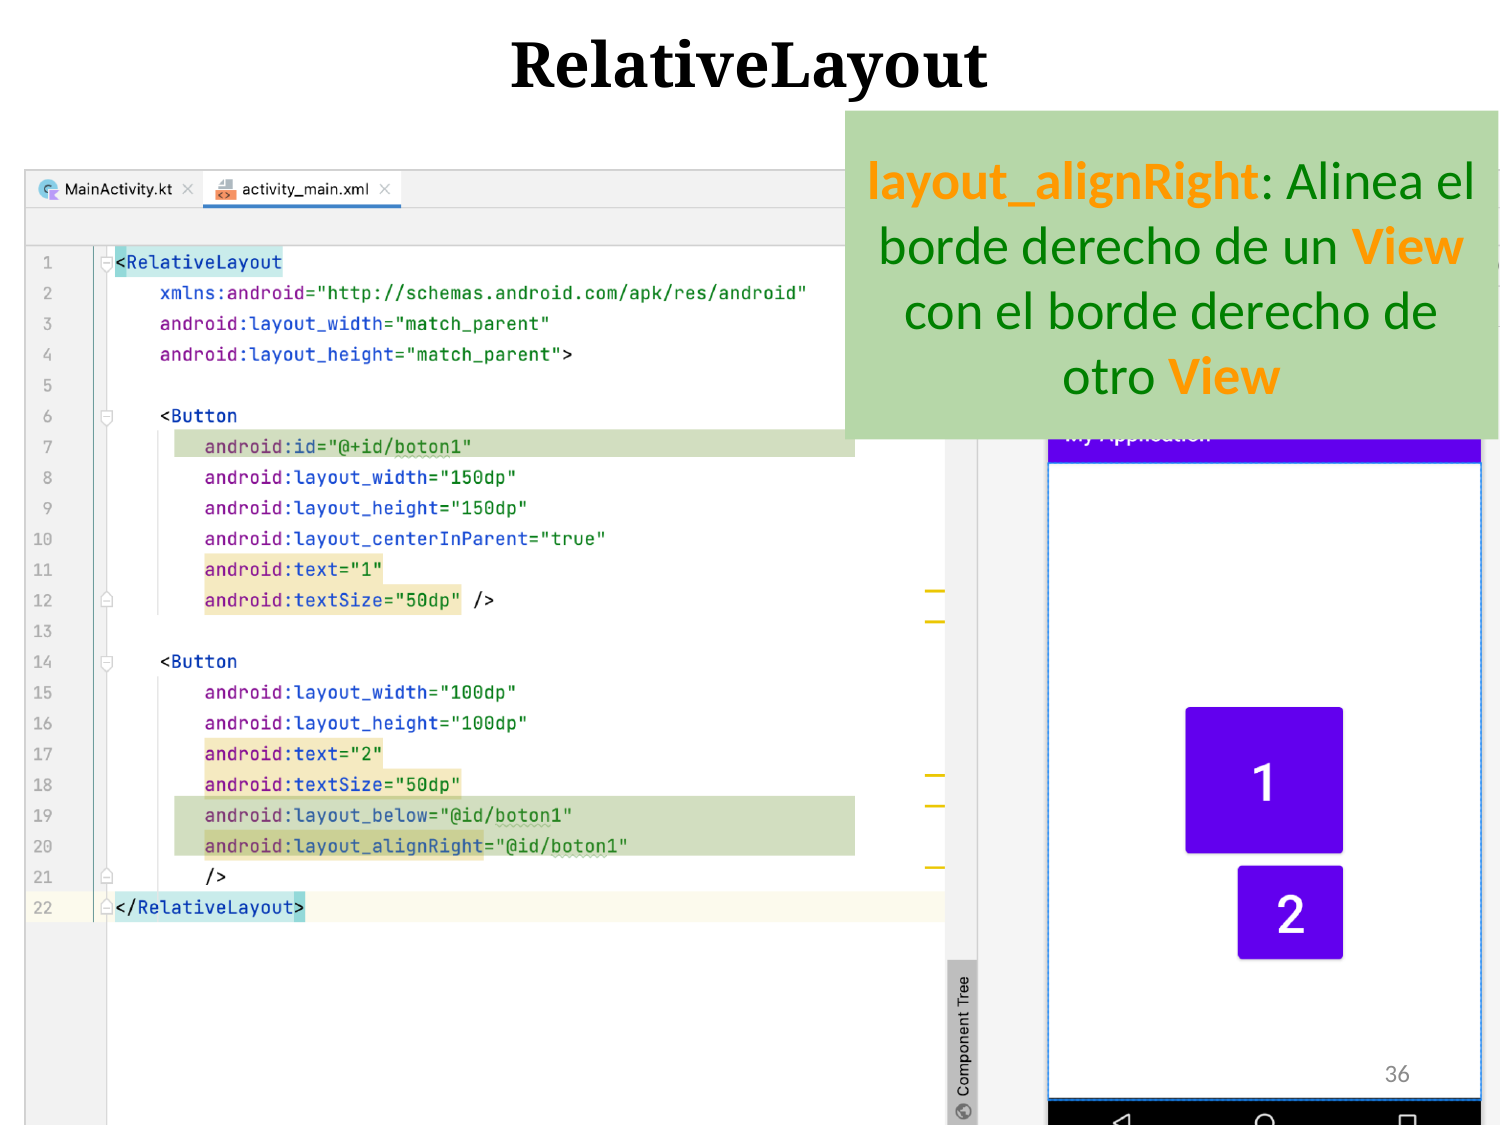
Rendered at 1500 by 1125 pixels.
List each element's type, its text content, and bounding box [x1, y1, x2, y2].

picture [24, 169, 1500, 1125]
text_box RelativeLayout [0, 0, 1500, 145]
text_box layout_alignRight: Alinea el borde derecho de un View con el borde derecho de otro View [845, 110, 1499, 168]
